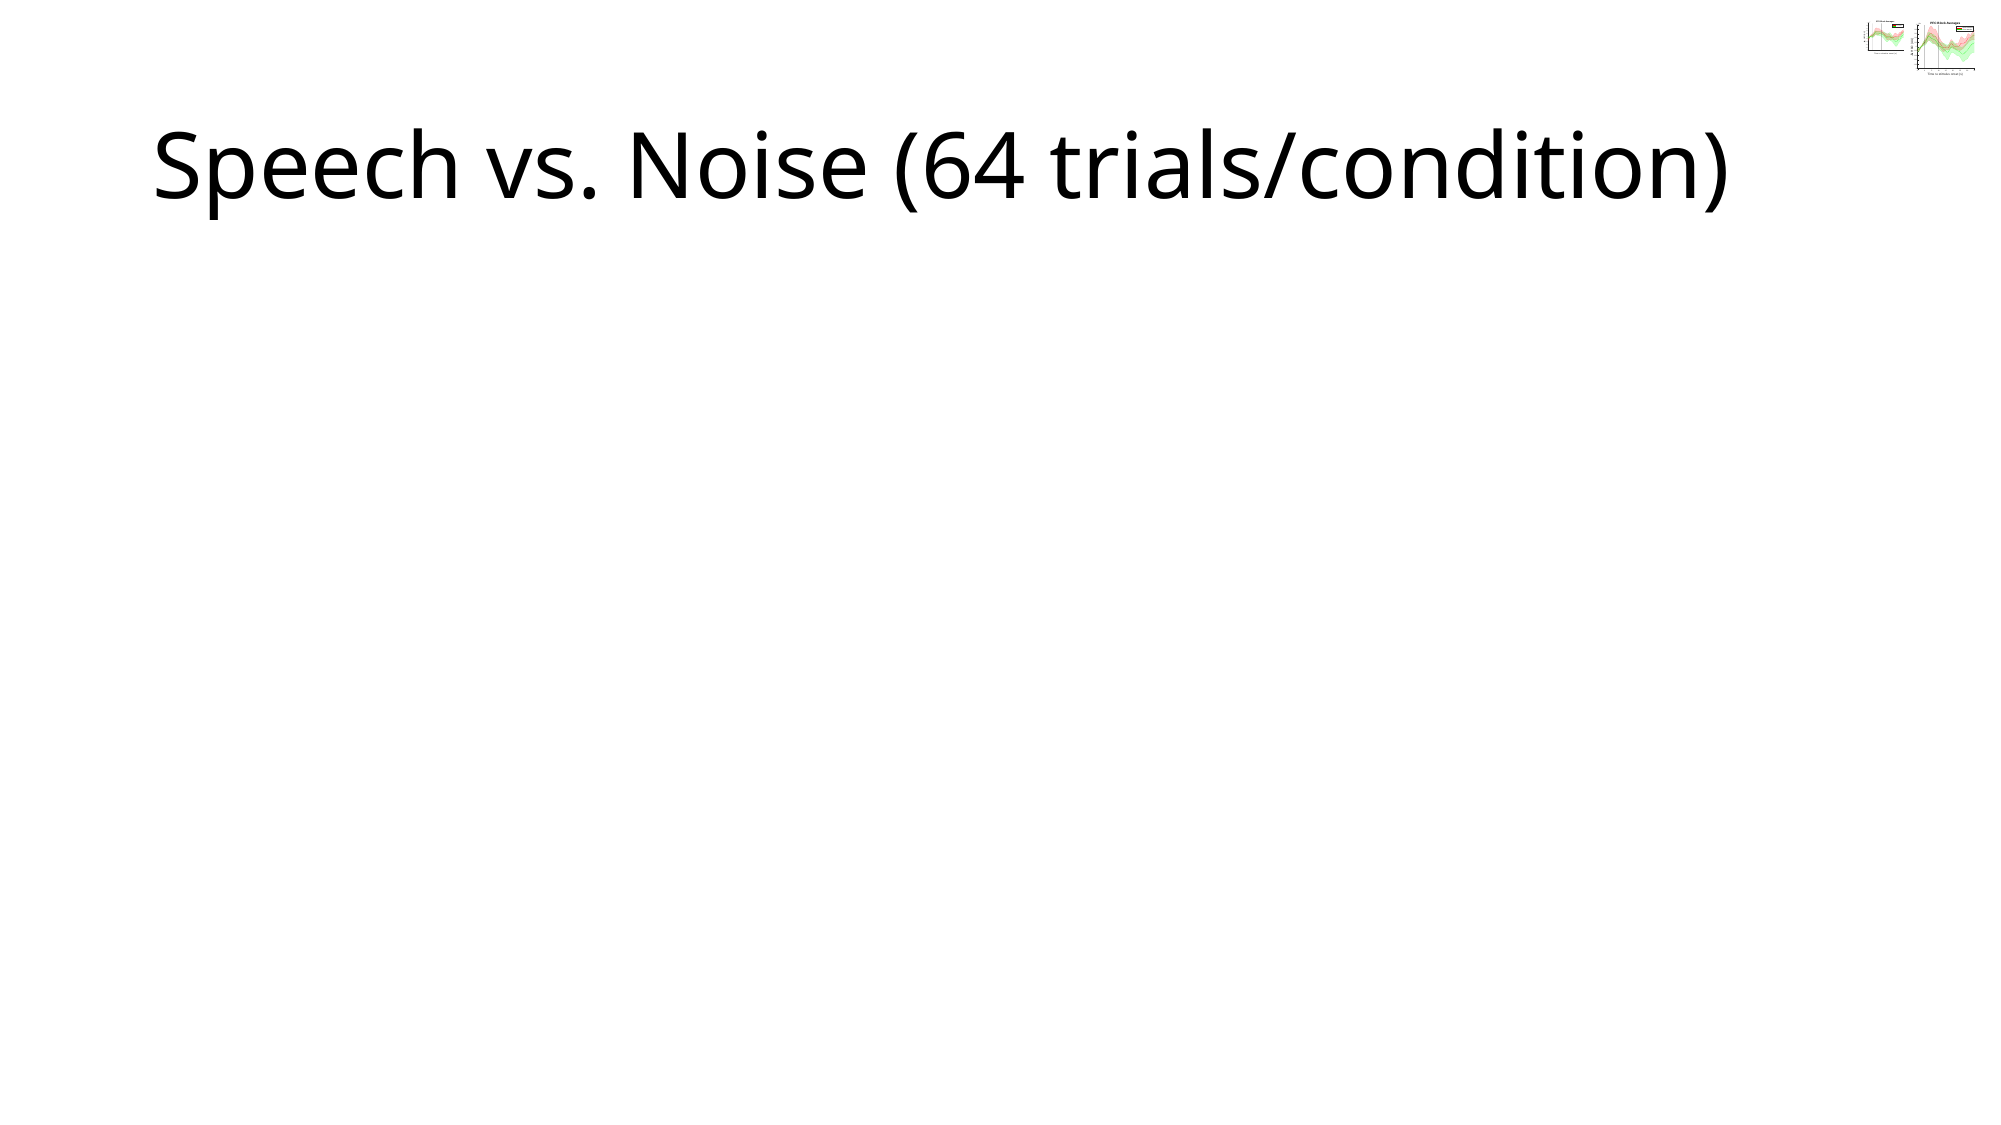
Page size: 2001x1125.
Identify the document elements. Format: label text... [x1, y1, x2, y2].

title Speech vs. Noise (64 trials/condition) [137, 59, 1863, 278]
picture [1861, 19, 1982, 76]
